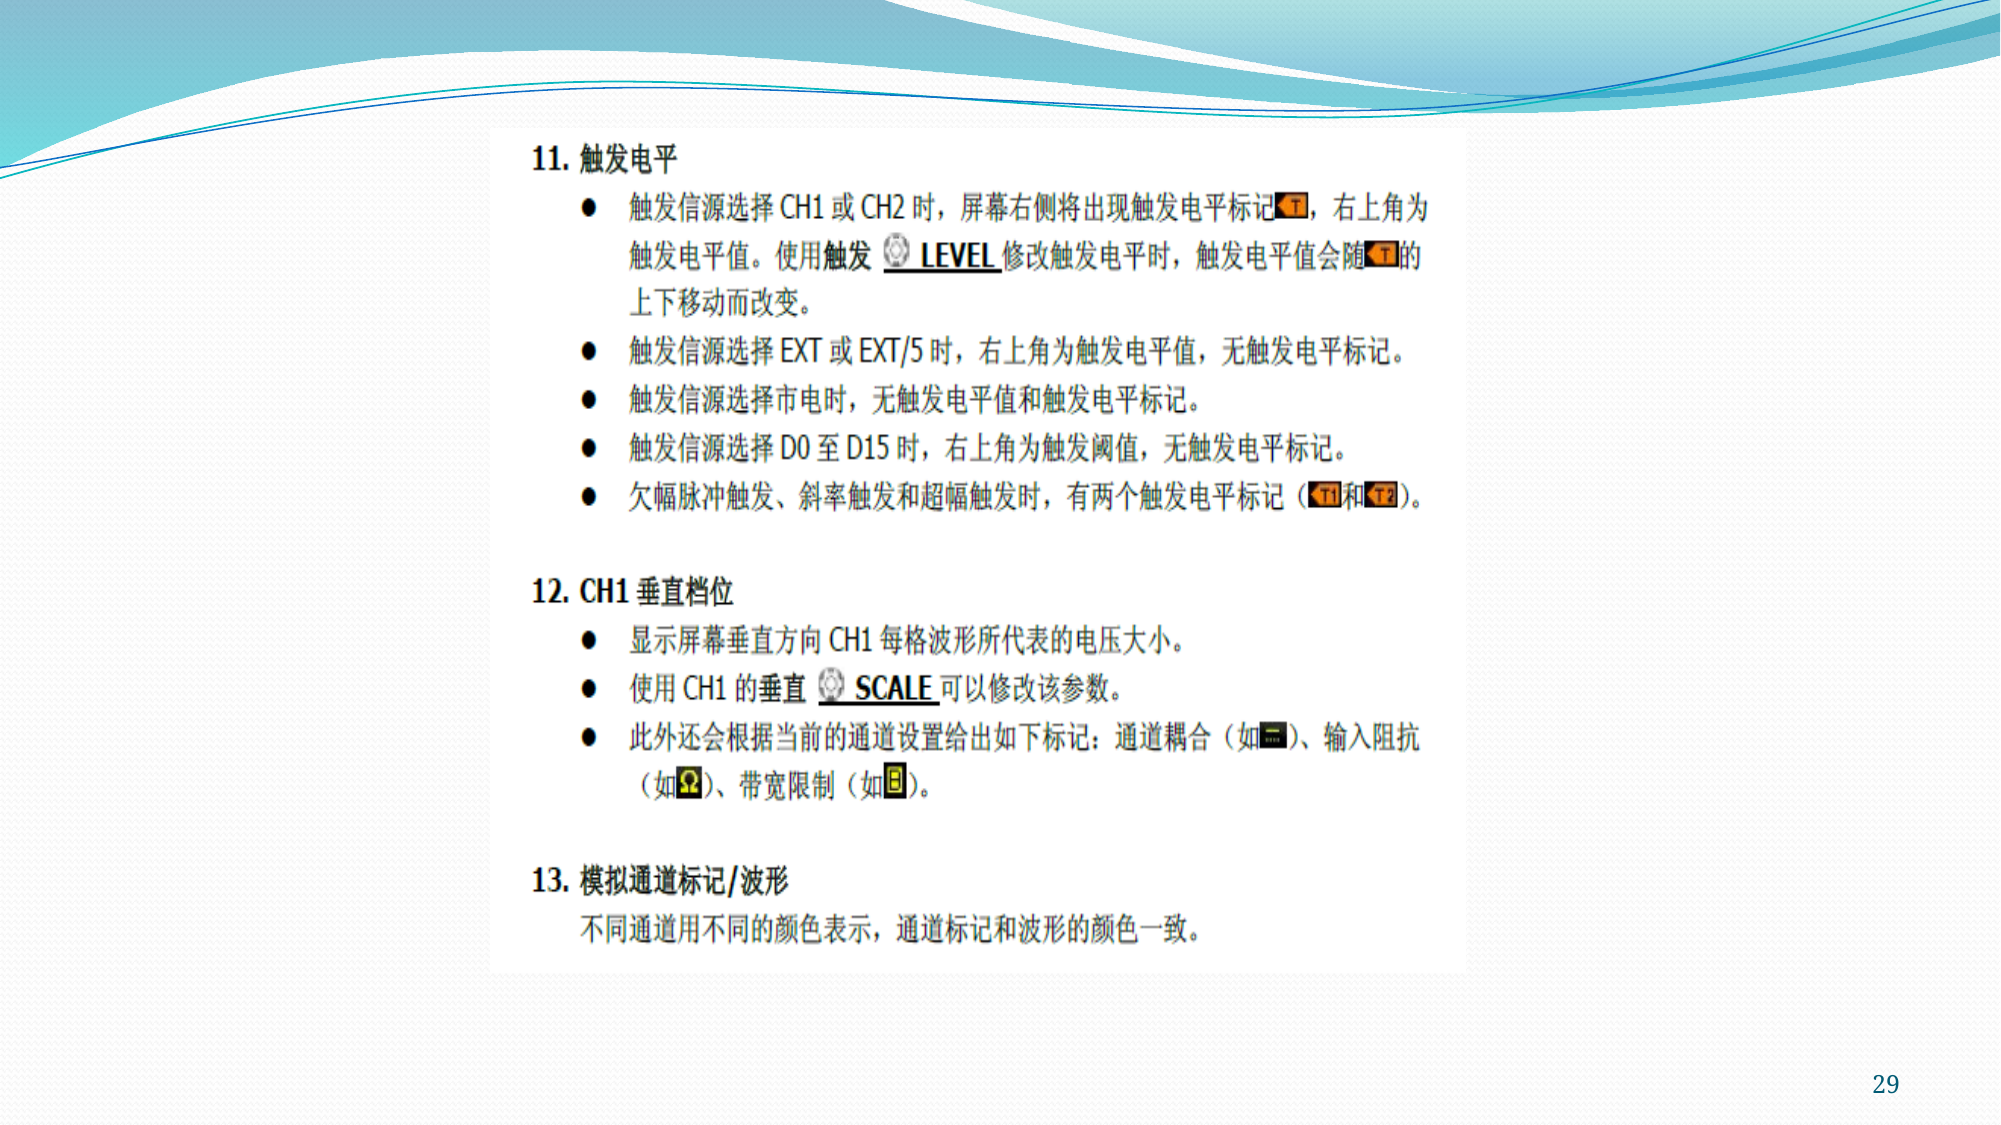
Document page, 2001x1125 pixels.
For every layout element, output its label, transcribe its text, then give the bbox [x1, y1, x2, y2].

picture [489, 128, 1466, 973]
slide_number 29 [1733, 1042, 1900, 1103]
